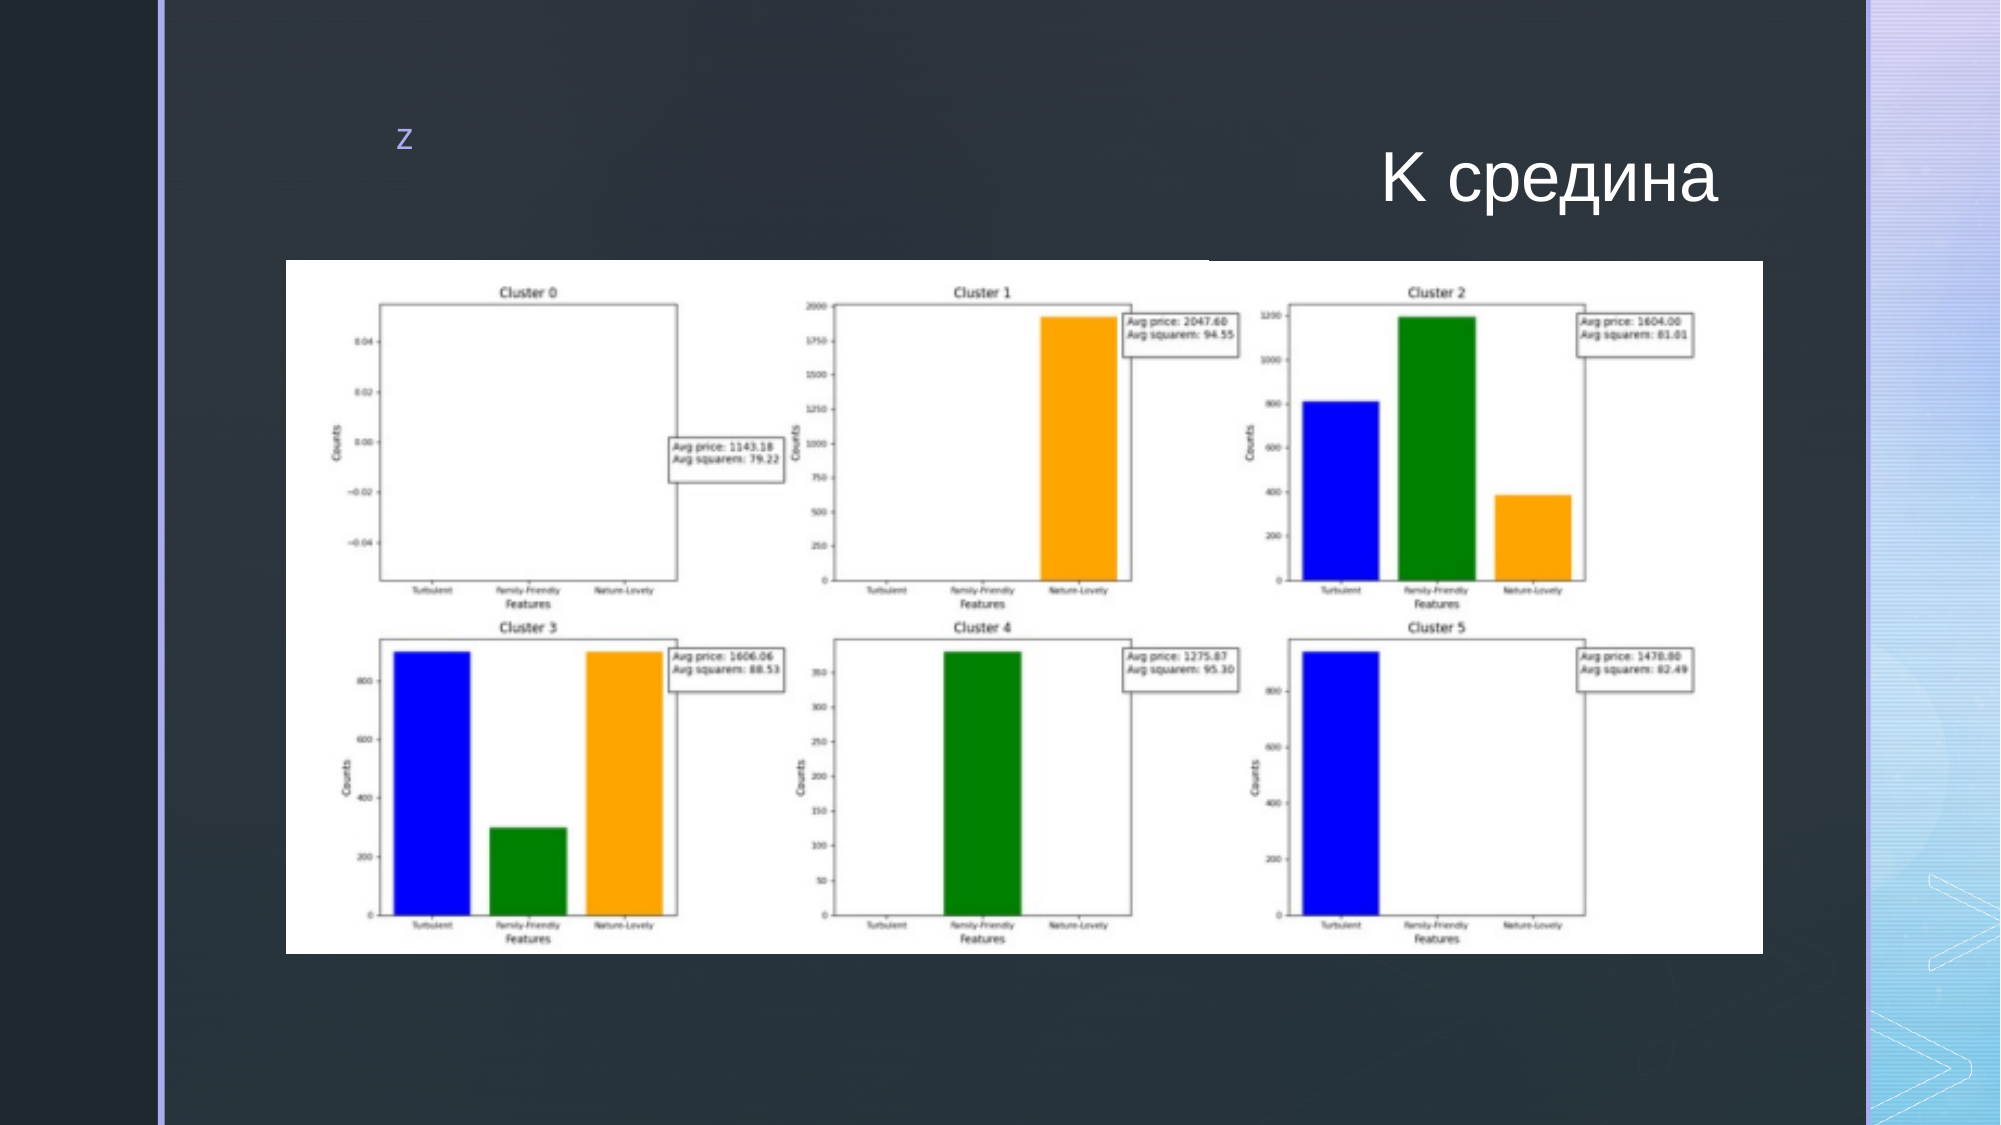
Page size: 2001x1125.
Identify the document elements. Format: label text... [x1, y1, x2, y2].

title K средина [428, 132, 1734, 260]
picture [1871, 0, 2001, 1125]
picture [286, 260, 1763, 954]
